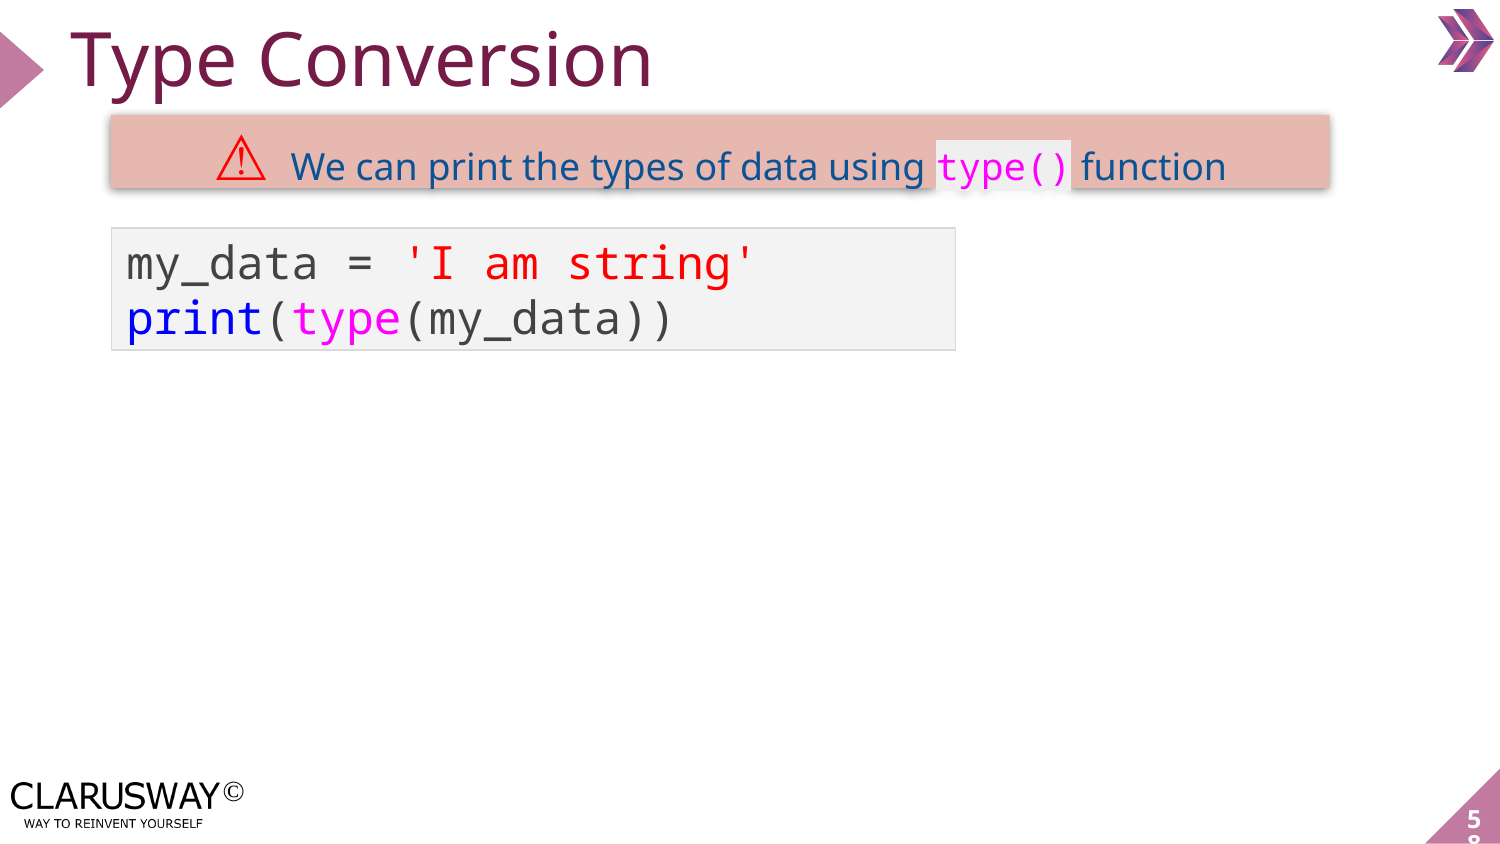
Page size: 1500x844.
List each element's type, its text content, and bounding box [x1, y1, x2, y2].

slide_number ‹#› [1467, 804, 1494, 838]
picture [1438, 9, 1494, 72]
text_box Type Conversion [70, 28, 1405, 132]
picture [11, 782, 220, 828]
subtitle ⚠ We can print the types of data using type() function [110, 114, 1330, 188]
text_box my_data = 'I am string' print(type(my_data)) [111, 227, 956, 351]
